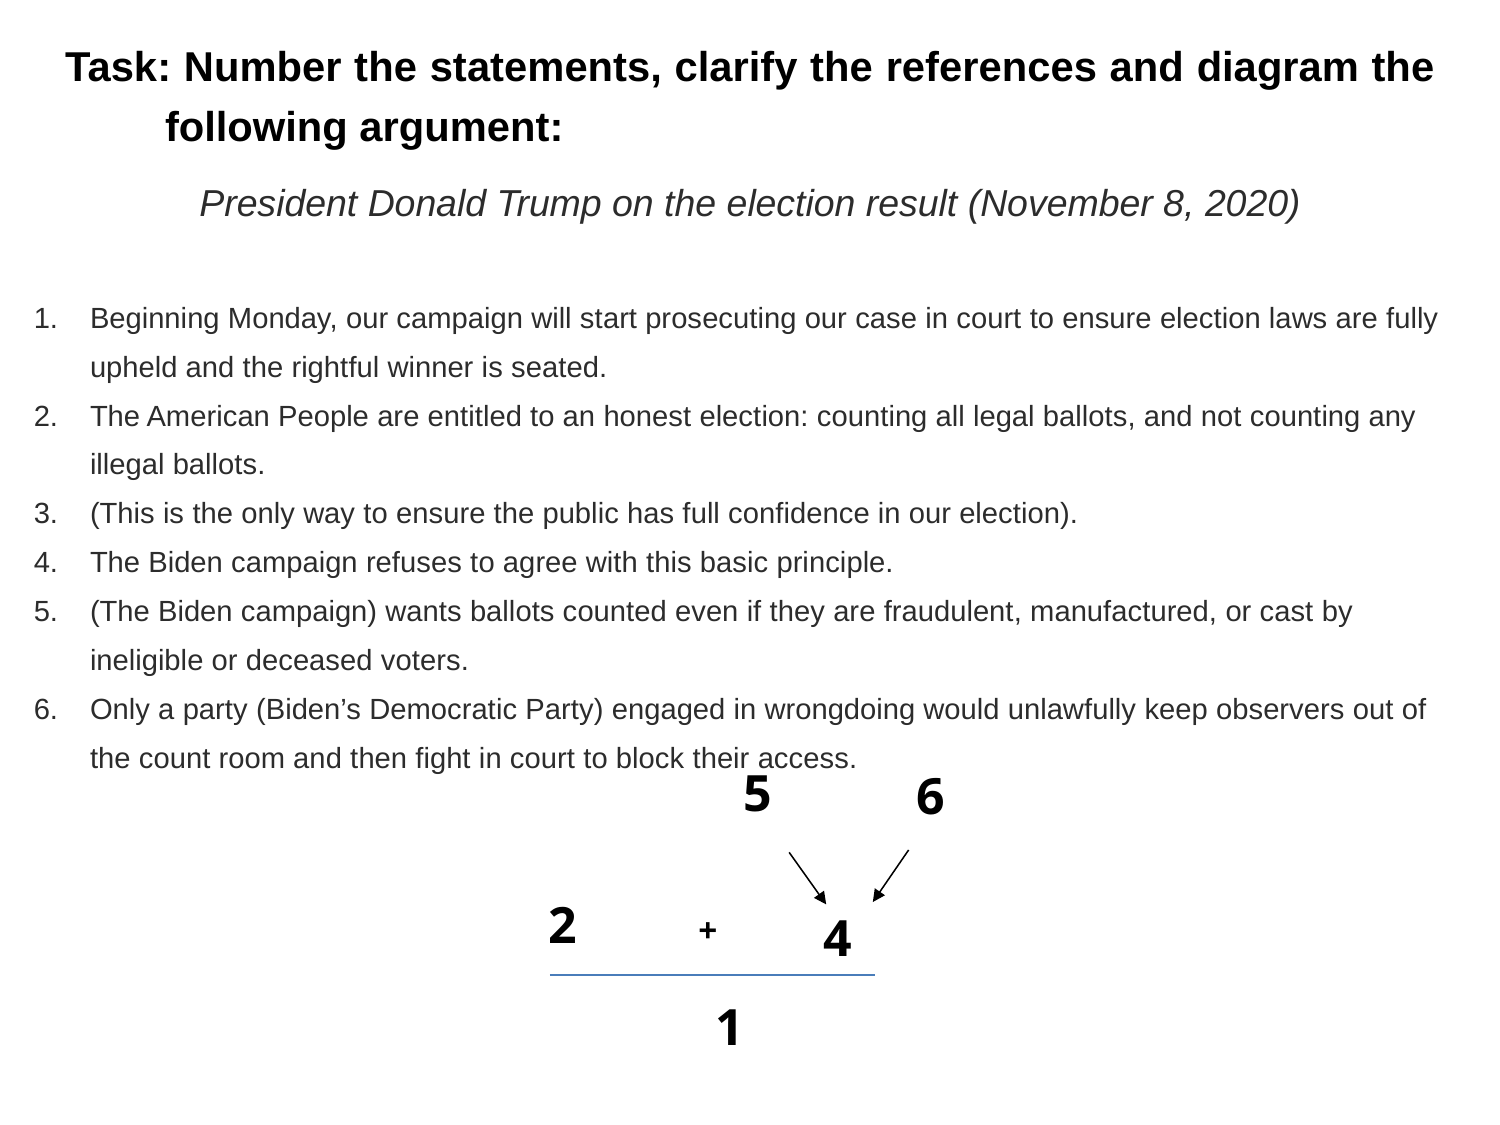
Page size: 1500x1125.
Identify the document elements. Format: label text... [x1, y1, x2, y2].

text_box 4 [756, 899, 920, 975]
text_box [872, 849, 909, 903]
text_box Task: Number the statements, clarify the references and diagram the following argument: President Donald Trump on the election result (November 8, 2020) [50, 21, 1450, 288]
text_box Beginning Monday, our campaign will start prosecuting our case in court to ensure election laws are fully upheld and the rightful winner is seated. The American People are entitled to an honest election: counting all legal ballots, and not counting any illegal ballots. (This is the only way to ensure the public has full confidence in our election). The Biden campaign refuses to agree with this basic principle. (The Biden campaign) wants ballots counted even if they are fraudulent, manufactured, or cast by ineligible or deceased voters. Only a party (Biden’s Democratic Party) engaged in wrongdoing would unlawfully keep observers out of the count room and then fight in court to block their access. [18, 277, 1482, 782]
text_box + [626, 901, 790, 957]
text_box 2 [481, 886, 644, 962]
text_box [788, 852, 827, 905]
text_box 6 [849, 782, 1013, 832]
text_box 1 [648, 987, 811, 1063]
text_box 5 [676, 782, 840, 829]
